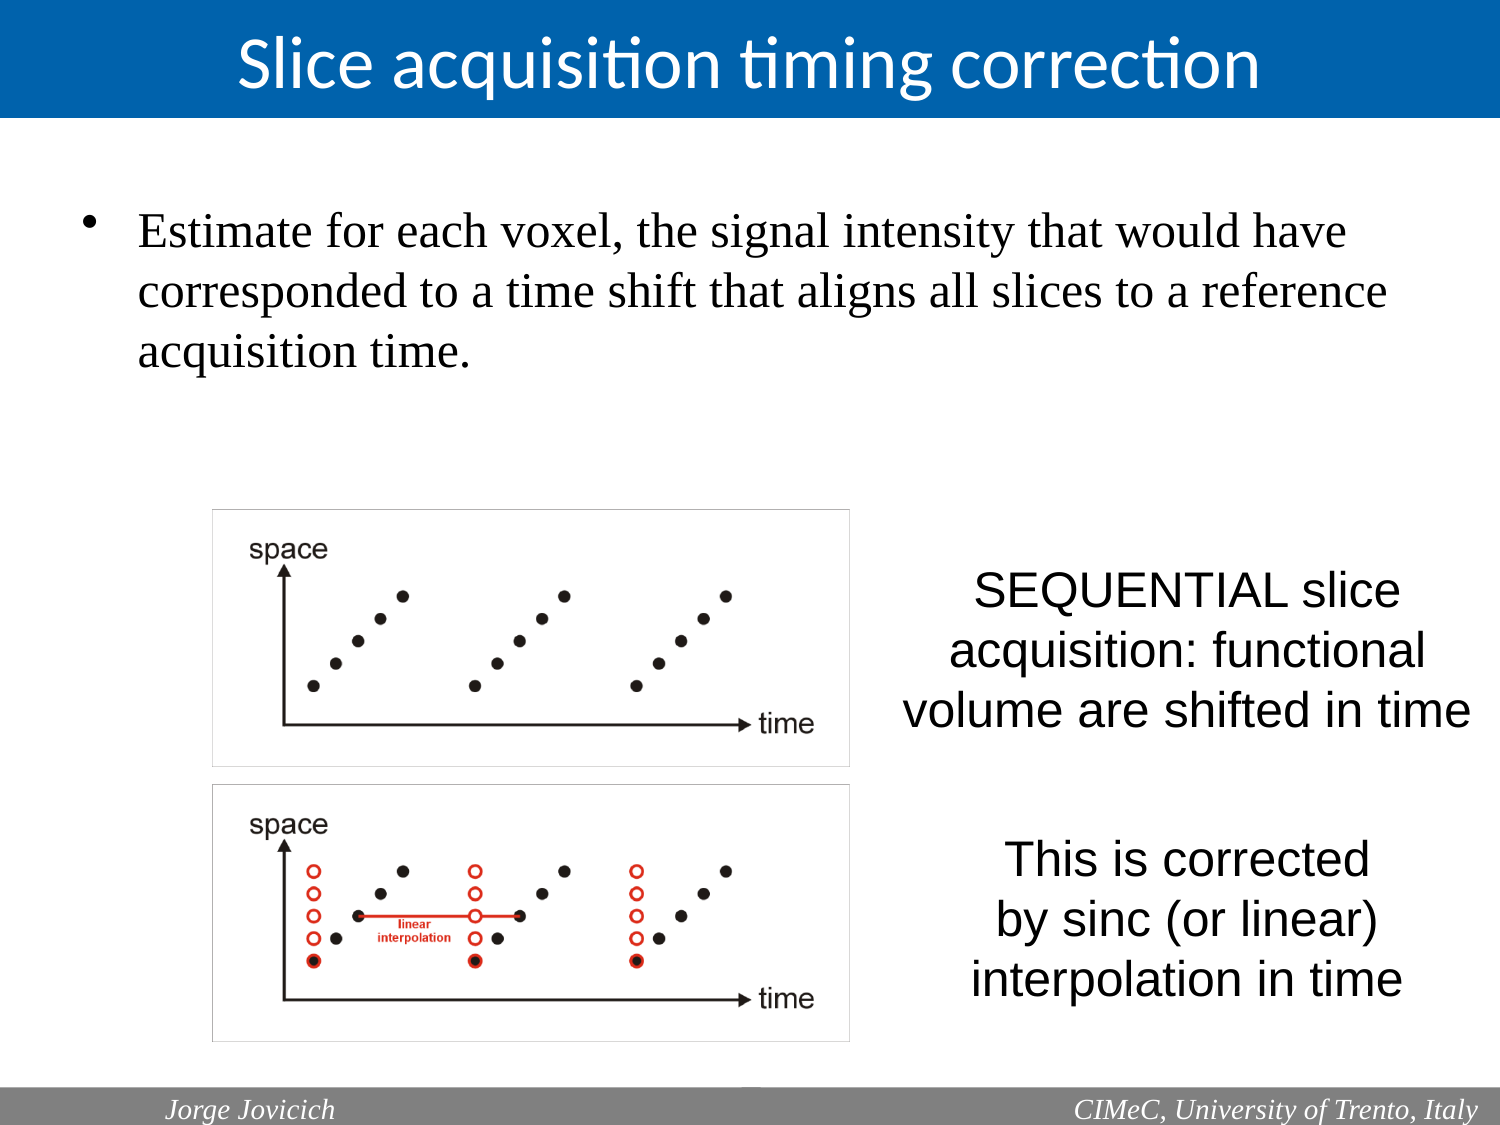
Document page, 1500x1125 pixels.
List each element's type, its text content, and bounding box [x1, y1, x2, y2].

text_box SEQUENTIAL slice acquisition: functional volume are shifted in time [875, 549, 1500, 745]
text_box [0, 1087, 1500, 1125]
text_box Estimate for each voxel, the signal intensity that would have corresponded to a time shift that aligns all slices to a reference acquisition time. [66, 190, 1417, 1016]
text_box This is corrected by sinc (or linear) interpolation in time [931, 818, 1444, 1014]
picture [212, 784, 851, 1043]
picture [212, 509, 850, 768]
text_box Slice acquisition timing correction [0, 0, 1500, 120]
